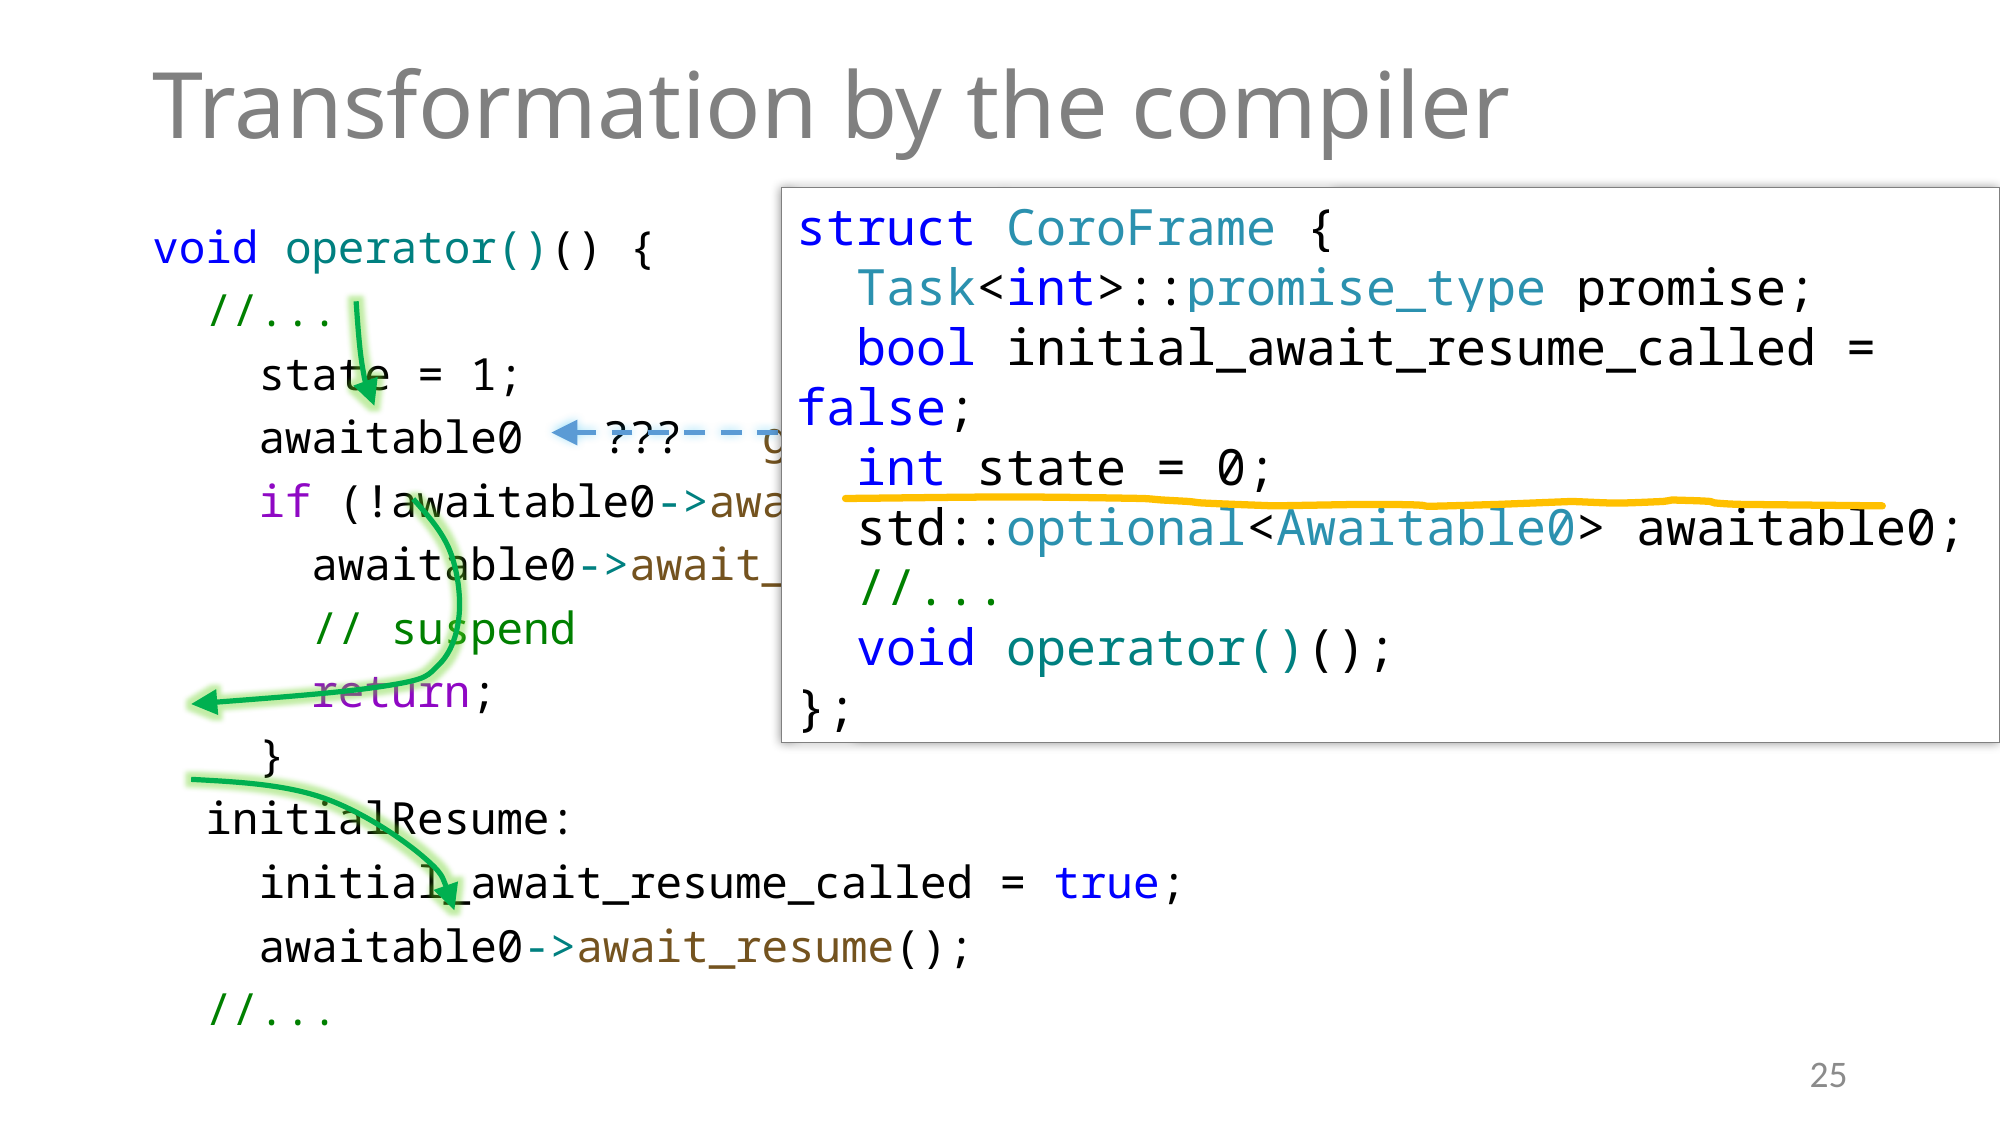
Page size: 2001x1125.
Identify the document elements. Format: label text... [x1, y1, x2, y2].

title Transformation by the compiler [137, 0, 1863, 217]
text_box [355, 301, 377, 406]
text_box struct CoroFrame { Task<int>::promise_type promise; bool initial_await_resume_called = false; int state = 0; std::optional<Awaitable0> awaitable0; //... void operator()(); }; [781, 187, 2000, 743]
text_box [191, 498, 461, 713]
list void operator()() { //... state = 1; awaitable0 ??? getAwaitable(promise.initial_suspend()); if (!awaitable0->await_ready()) { awaitable0->await_suspend(thisCoroHandle); // suspend return; } initialResume: initial_await_resume_called = true; awaitable0->await_resume(); //... [137, 217, 2000, 1043]
text_box [191, 778, 458, 911]
text_box [844, 495, 1884, 508]
slide_number 25 [1412, 1042, 1863, 1103]
